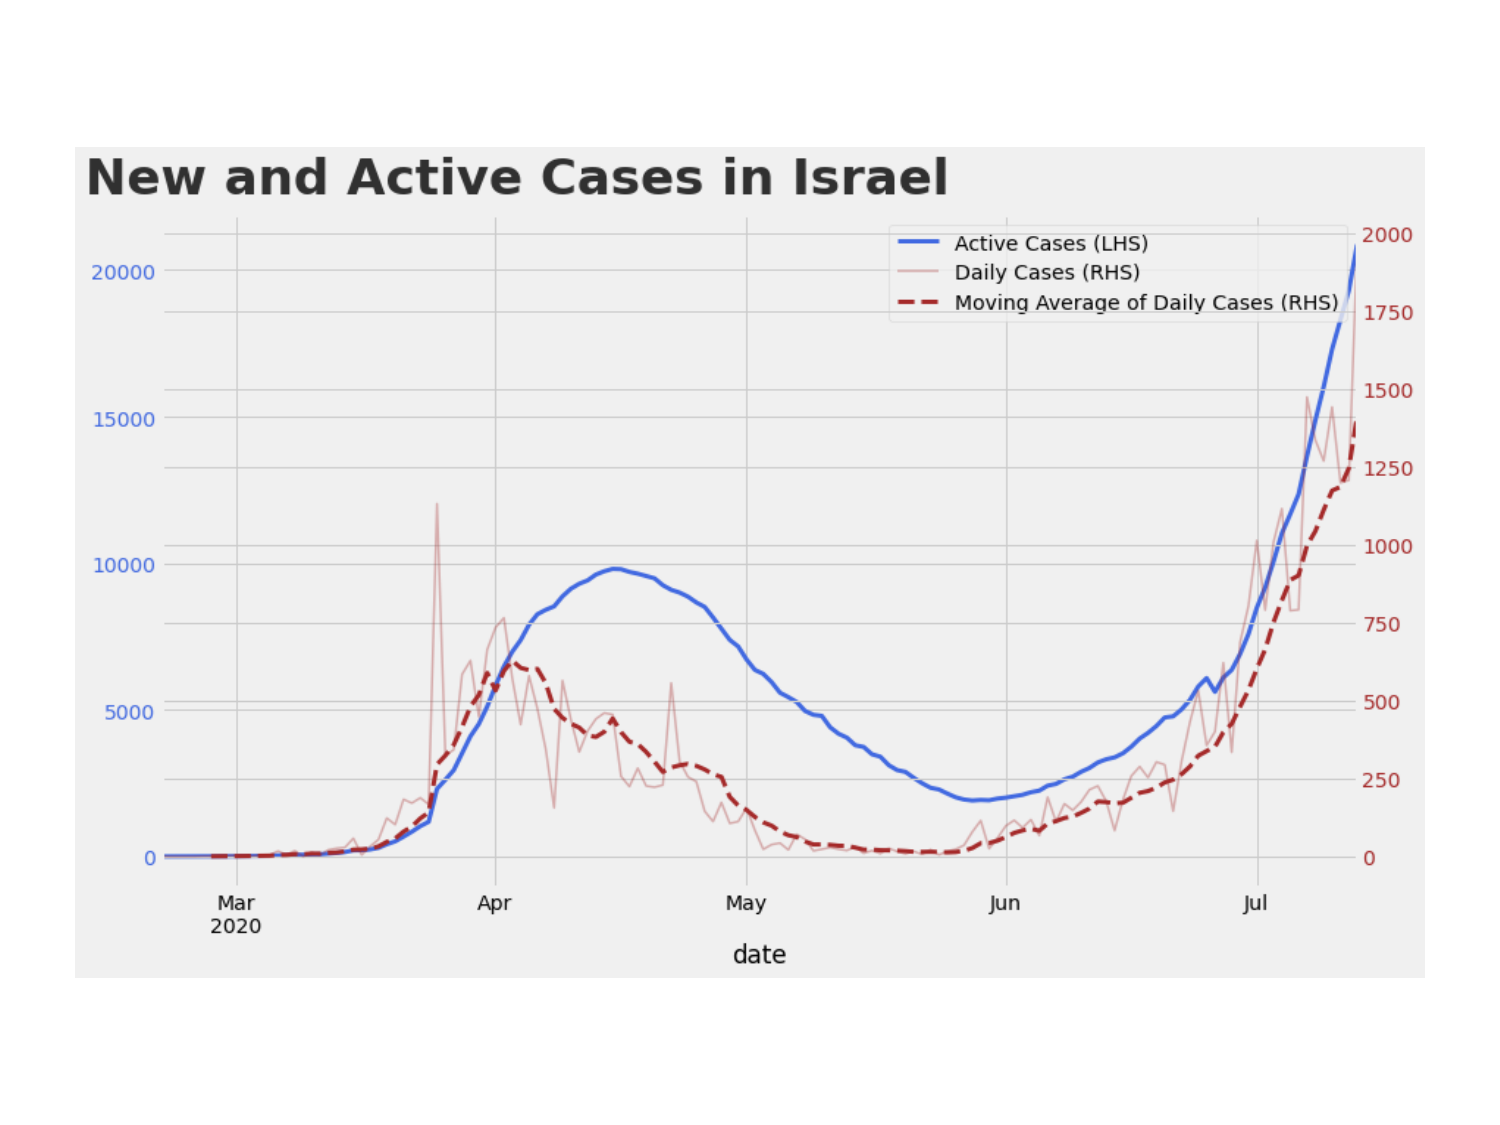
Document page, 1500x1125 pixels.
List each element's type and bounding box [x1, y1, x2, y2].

picture [74, 146, 1426, 979]
